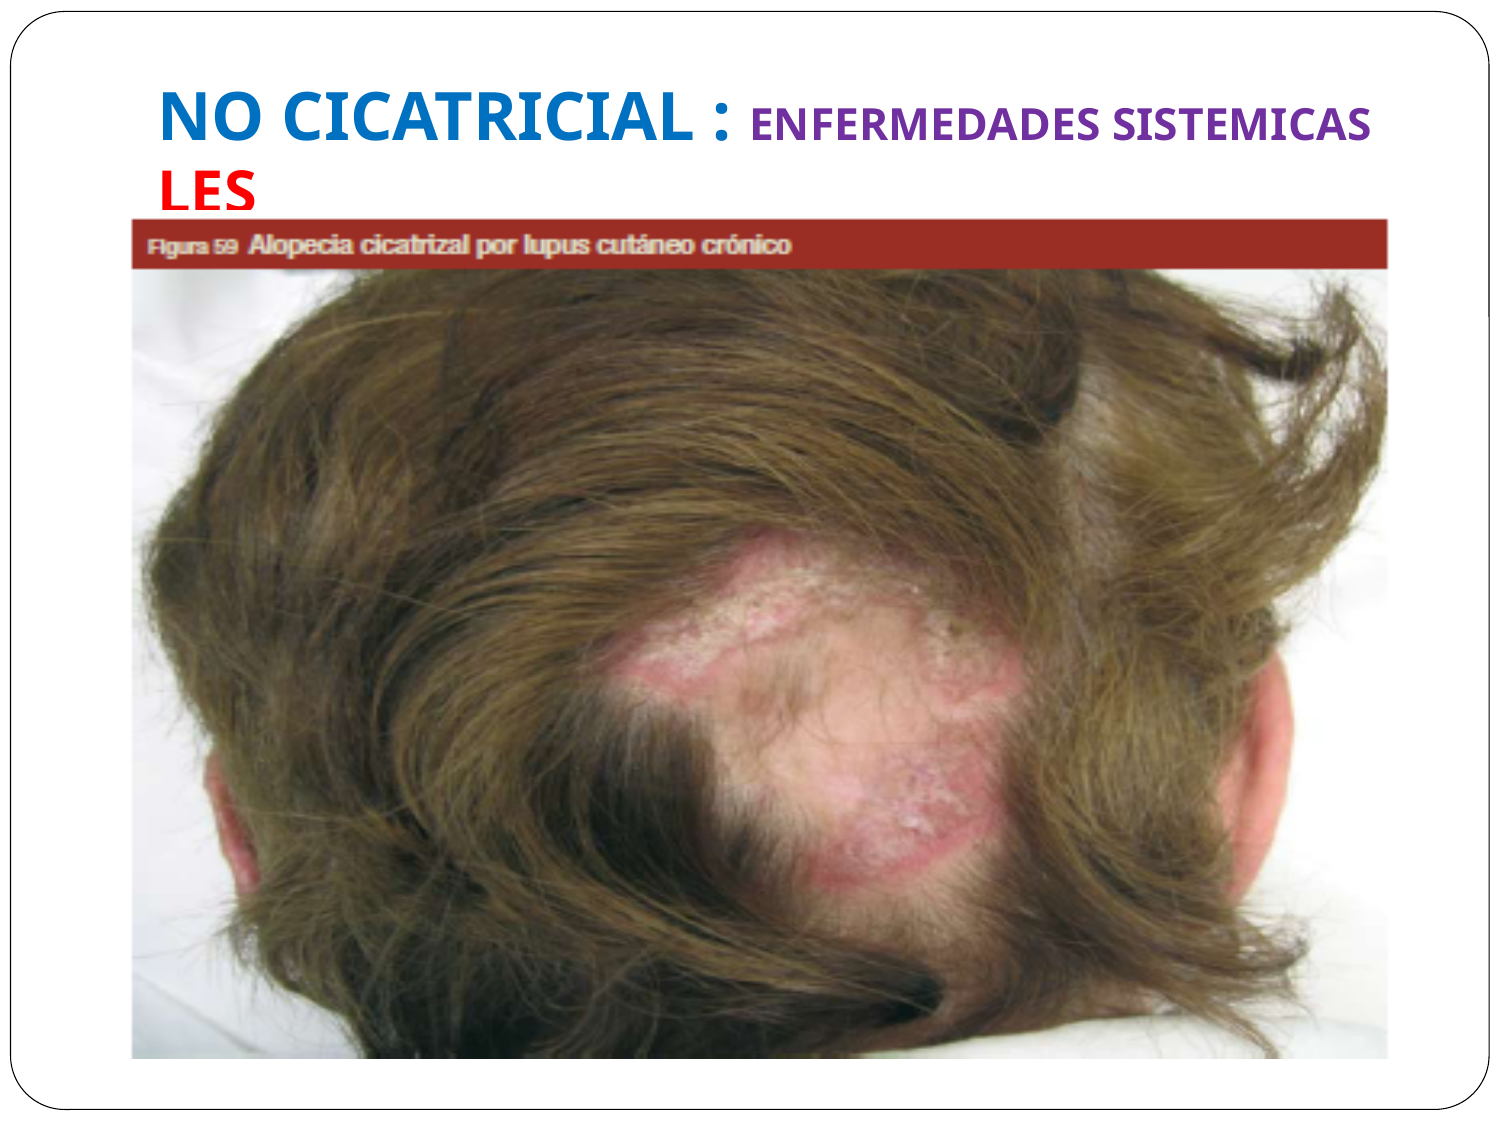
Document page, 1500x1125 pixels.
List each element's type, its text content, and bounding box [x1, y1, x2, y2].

title NO CICATRICIAL : ENFERMEDADES SISTEMICAS LES [149, 44, 1426, 234]
picture [116, 210, 1395, 1059]
